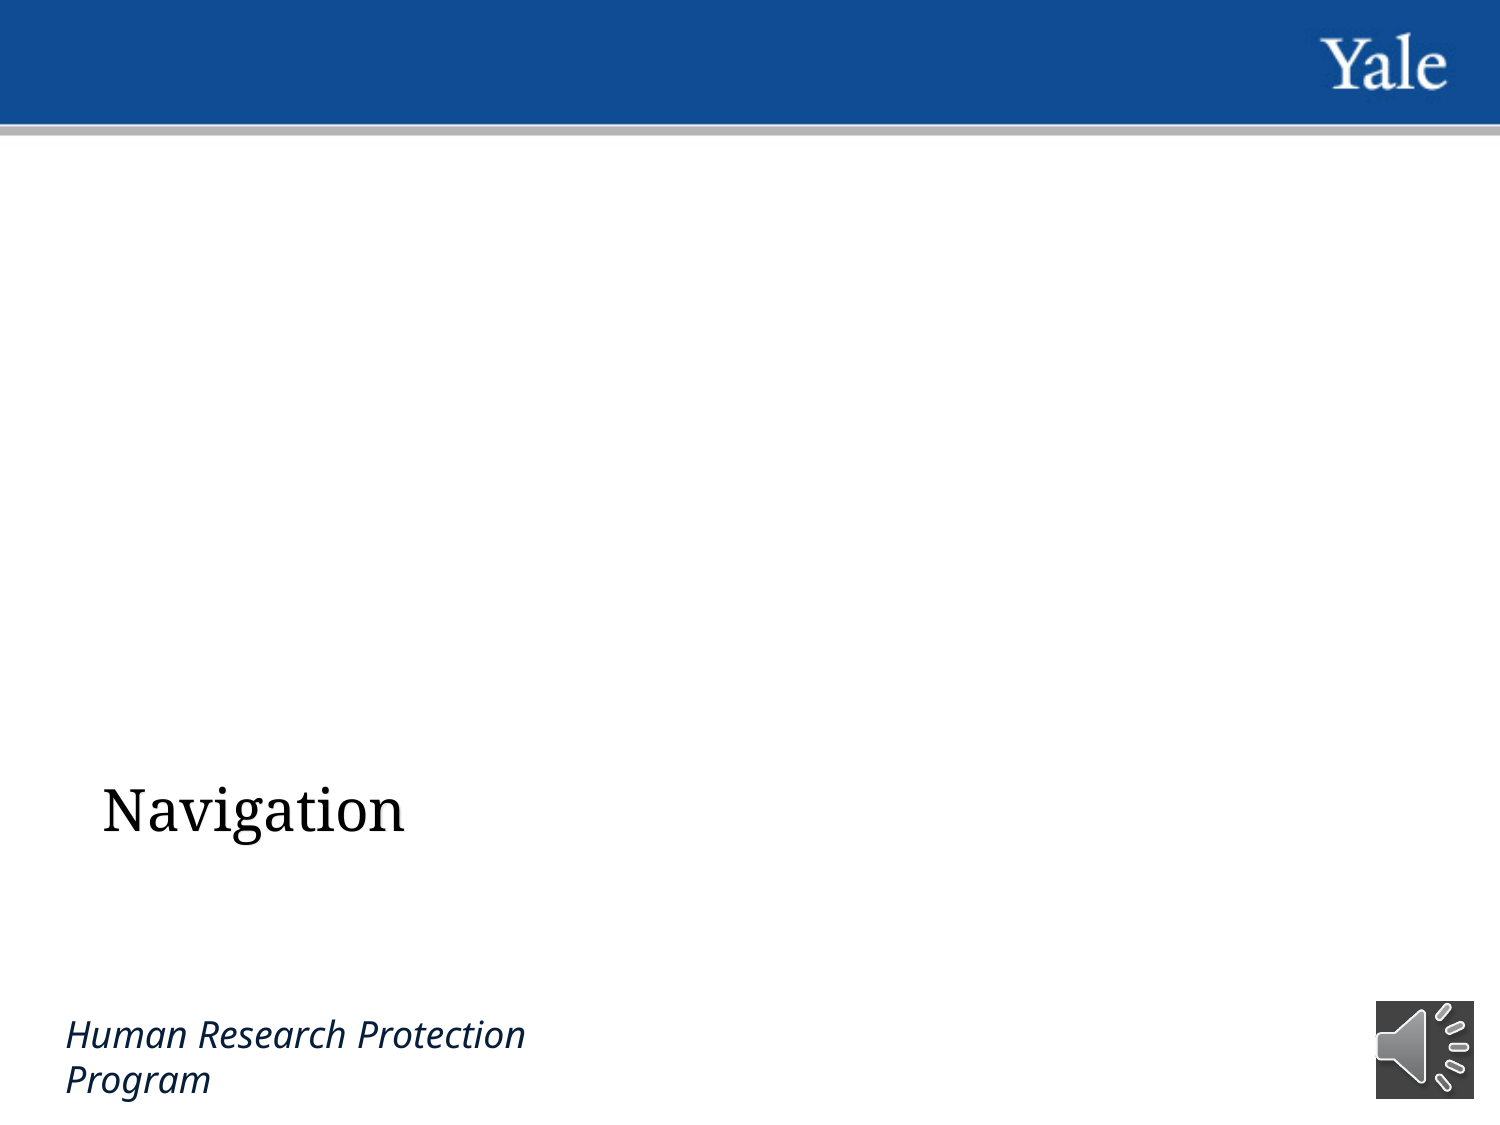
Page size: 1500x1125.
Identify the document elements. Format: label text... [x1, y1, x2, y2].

picture [0, 0, 1500, 1125]
title Navigation [87, 687, 1363, 929]
